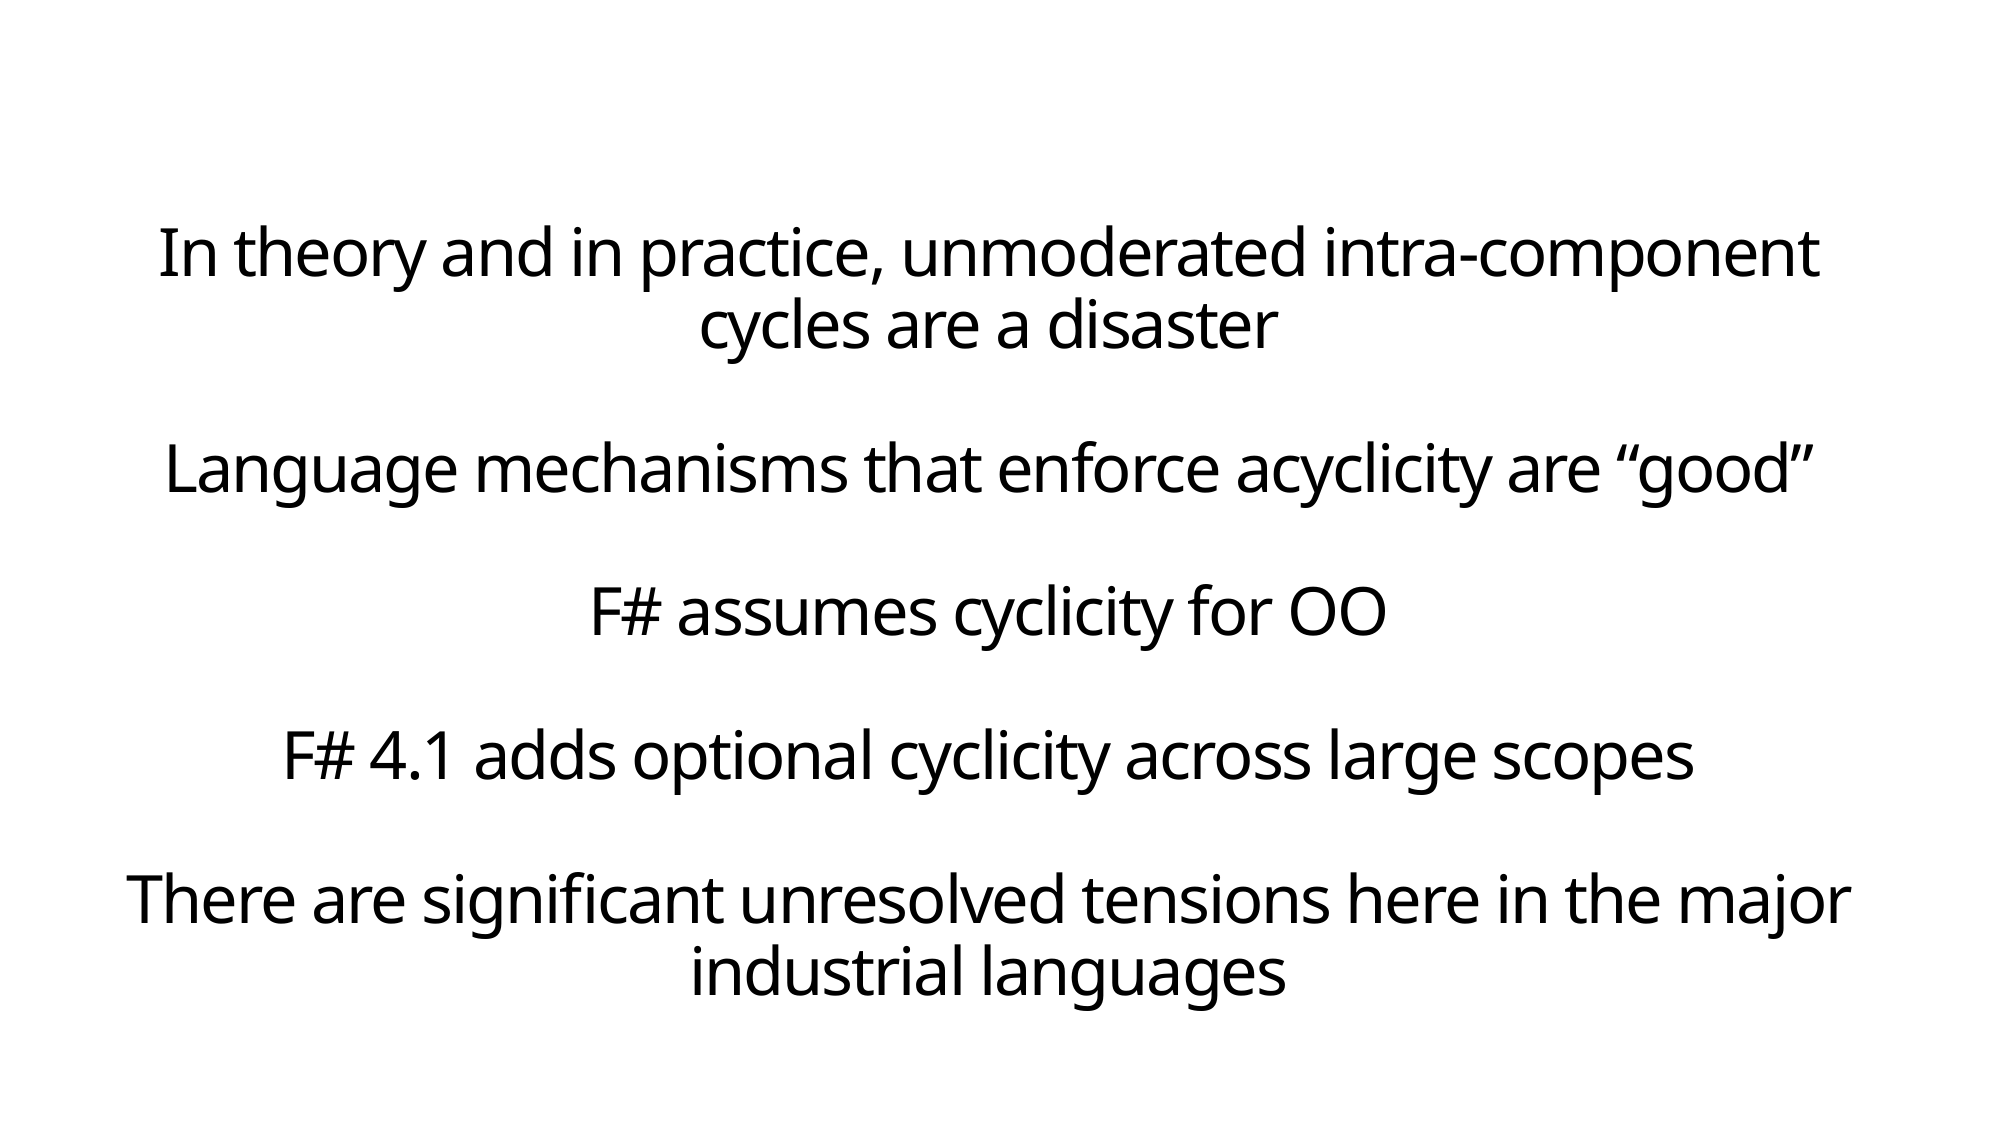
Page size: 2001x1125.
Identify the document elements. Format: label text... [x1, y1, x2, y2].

title In theory and in practice, unmoderated intra-component cycles are a disaster Language mechanisms that enforce acyclicity are “good” F# assumes cyclicity for OO F# 4.1 adds optional cyclicity across large scopes There are significant unresolved tensions here in the major industrial languages [73, 146, 1906, 1020]
